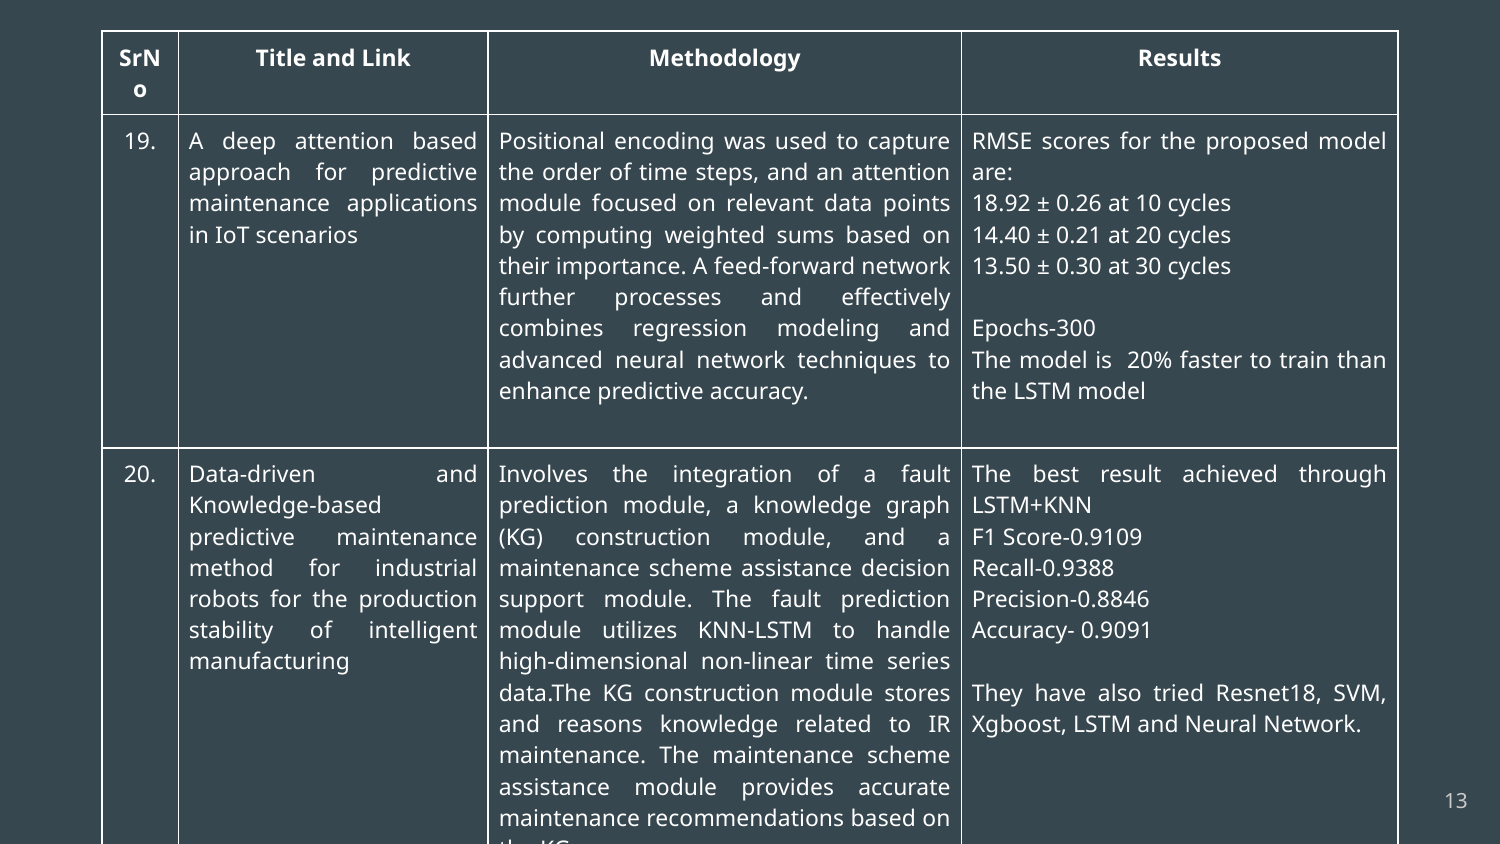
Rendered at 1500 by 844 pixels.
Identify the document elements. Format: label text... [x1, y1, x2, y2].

table_cell Involves the integration of a fault prediction module, a knowledge graph (KG) construction module, and a maintenance scheme assistance decision support module. The fault prediction module utilizes KNN-LSTM to handle high-dimensional non-linear time series data.The KG construction module stores and reasons knowledge related to IR maintenance. The maintenance scheme assistance module provides accurate maintenance recommendations based on the KG [489, 449, 961, 844]
table_cell 20. [103, 449, 178, 844]
table_cell Data-driven and Knowledge-based predictive maintenance method for industrial robots for the production stability of intelligent manufacturing [179, 449, 487, 844]
slide_number ‹#› [1392, 767, 1483, 833]
table_cell The best result achieved through LSTM+KNN F1 Score-0.9109 Recall-0.9388 Precision-0.8846 Accuracy- 0.9091 They have also tried Resnet18, SVM, Xgboost, LSTM and Neural Network. [962, 449, 1397, 844]
table_header SrNo [103, 32, 178, 114]
table_header Title and Link [179, 32, 487, 114]
table_cell RMSE scores for the proposed model are: 18.92 ± 0.26 at 10 cycles 14.40 ± 0.21 at 20 cycles 13.50 ± 0.30 at 30 cycles Epochs-300 The model is 20% faster to train than the LSTM model [962, 115, 1397, 447]
table_cell 19. [103, 115, 178, 447]
table_cell Positional encoding was used to capture the order of time steps, and an attention module focused on relevant data points by computing weighted sums based on their importance. A feed-forward network further processes and effectively combines regression modeling and advanced neural network techniques to enhance predictive accuracy. [489, 115, 961, 447]
table_header Methodology [489, 32, 961, 114]
table_header Results [962, 32, 1397, 114]
table_cell A deep attention based approach for predictive maintenance applications in IoT scenarios [179, 115, 487, 447]
